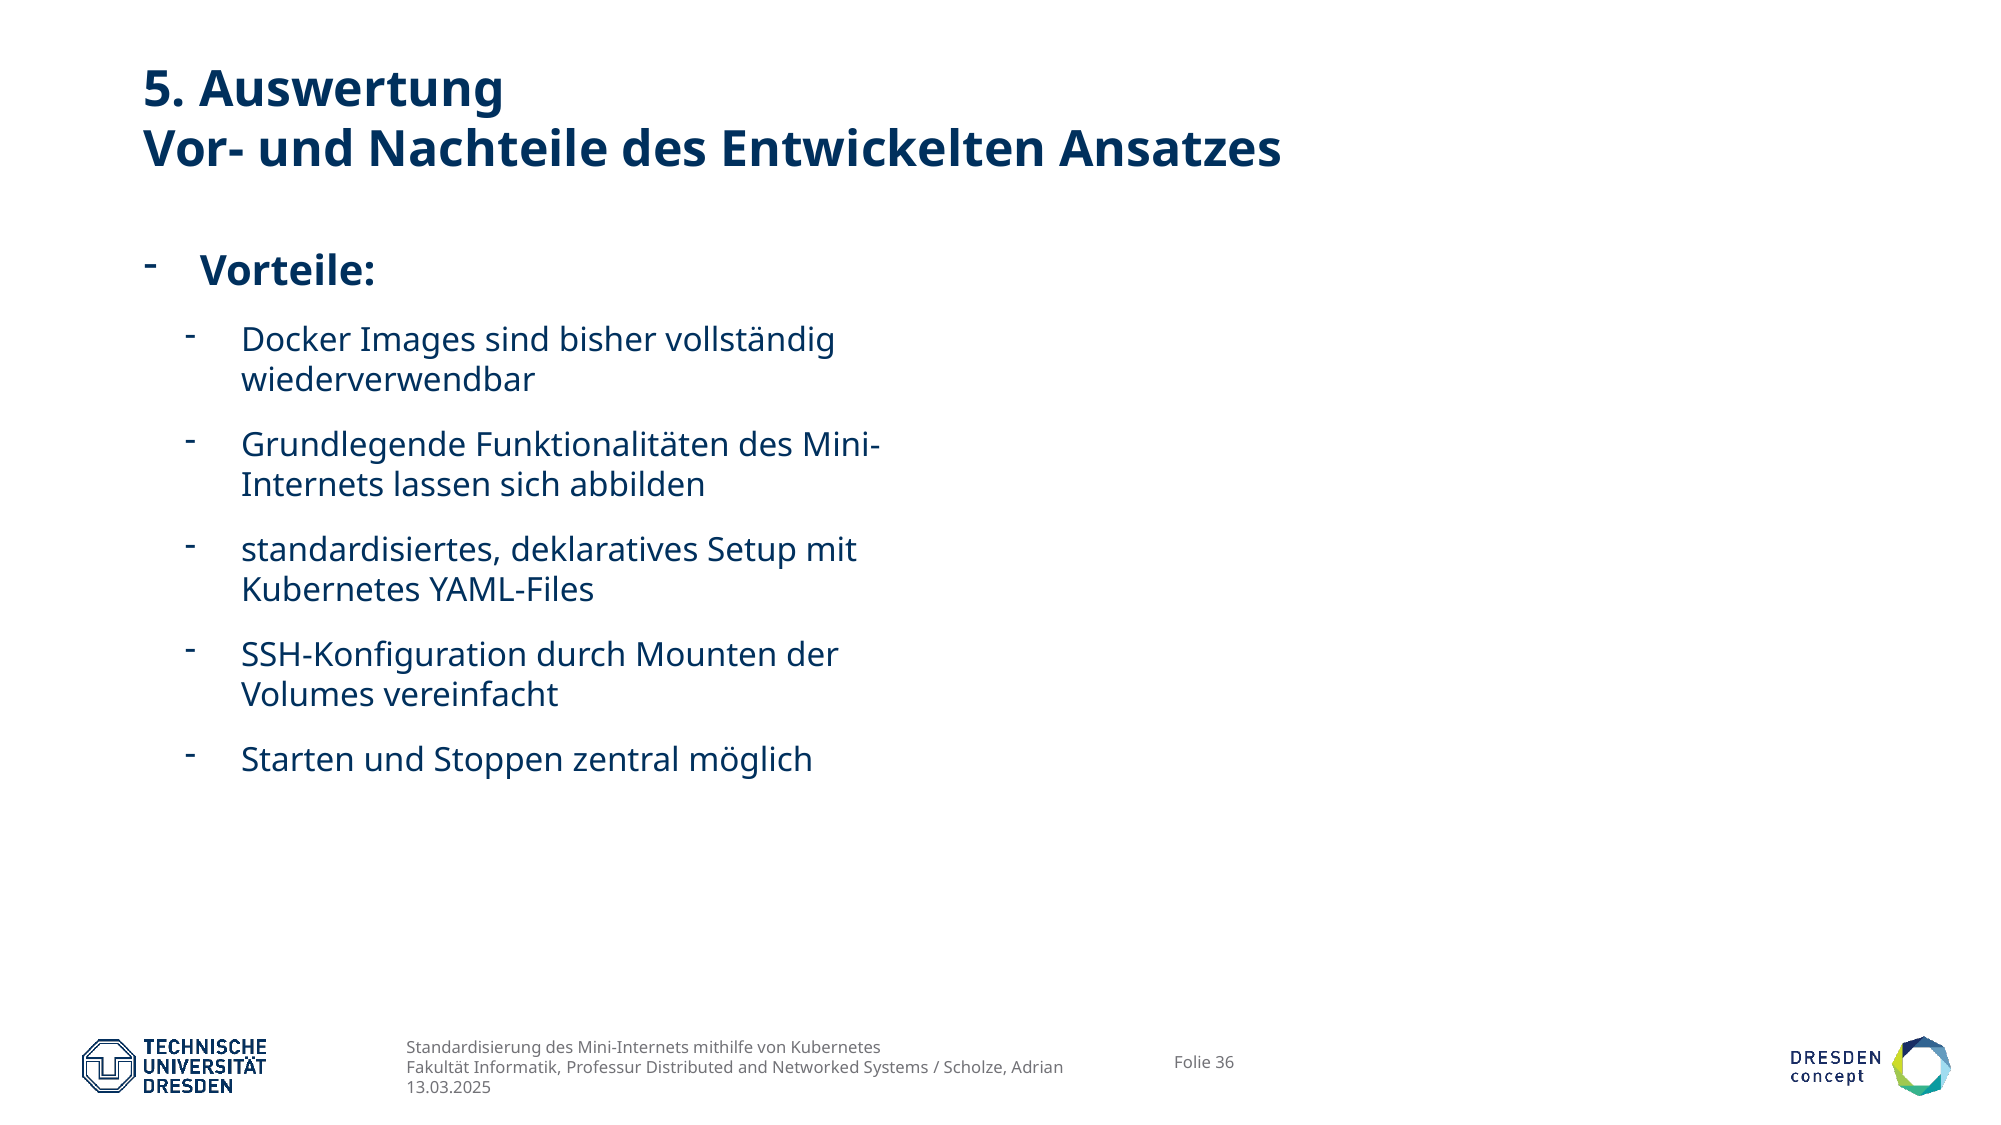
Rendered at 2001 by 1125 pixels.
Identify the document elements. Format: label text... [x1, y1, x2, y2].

picture [1791, 1036, 1951, 1096]
list Vorteile: Docker Images sind bisher vollständig wiederverwendbar Grundlegende Funktionalitäten des Mini-Internets lassen sich abbilden standardisiertes, deklaratives Setup mit Kubernetes YAML-Files SSH-Konfiguration durch Mounten der Volumes vereinfacht Starten und Stoppen zentral möglich [143, 243, 911, 957]
title 5. Auswertung Vor- und Nachteile des Entwickelten Ansatzes [143, 56, 1880, 169]
picture [82, 1039, 266, 1093]
